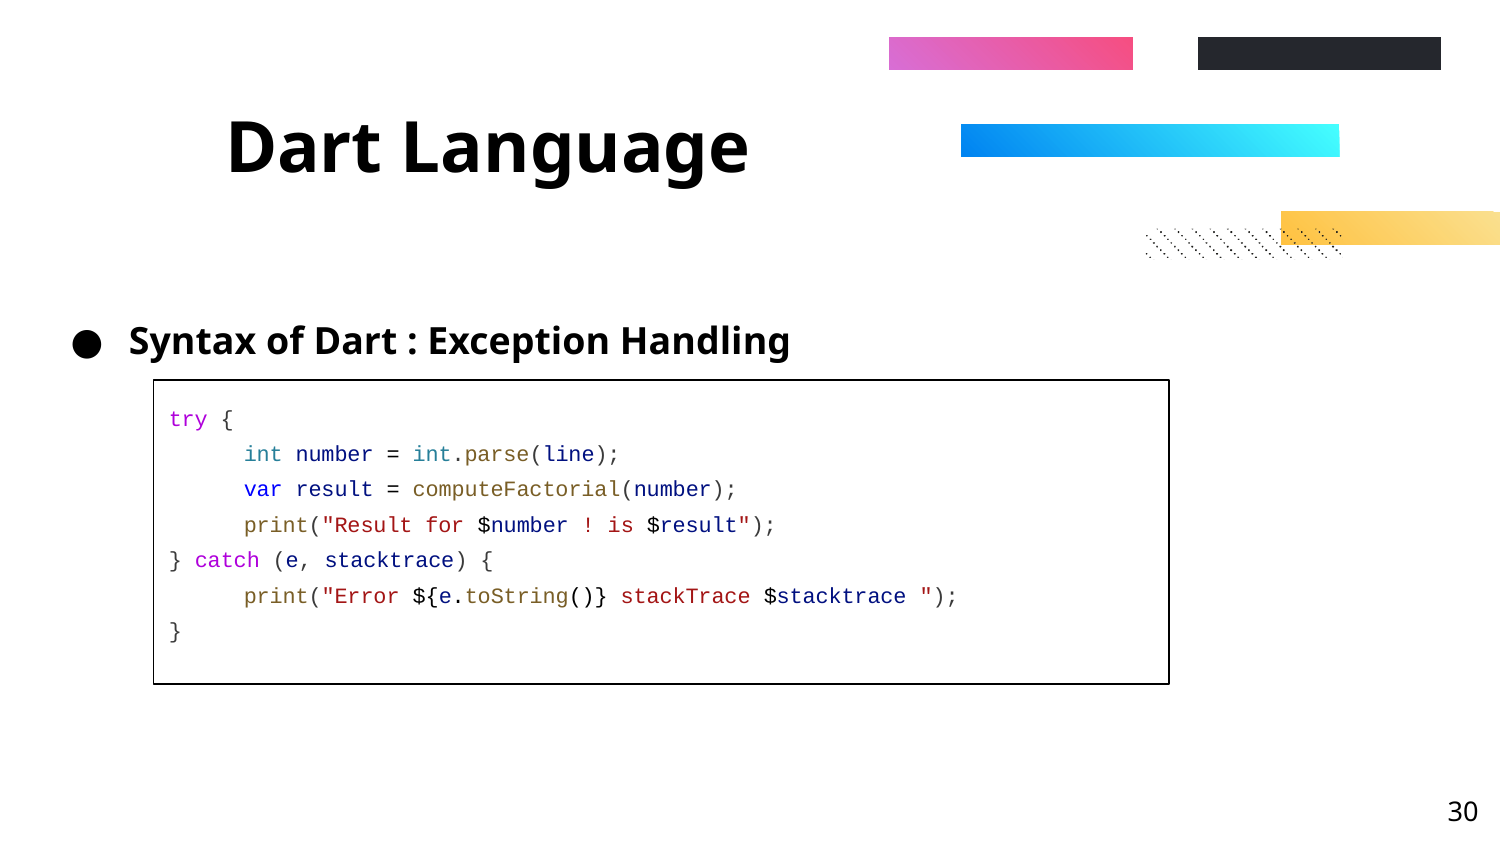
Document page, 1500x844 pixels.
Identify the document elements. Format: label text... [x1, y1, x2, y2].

picture [1144, 228, 1343, 260]
title Dart Language [17, 37, 959, 251]
subtitle Syntax of Dart : Exception Handling [38, 279, 1475, 829]
text_box try { int number = int.parse(line); var result = computeFactorial(number); print("Result for $number ! is $result"); } catch (e, stacktrace) { print("Error ${e.toString()} stackTrace $stacktrace "); } [153, 380, 1169, 684]
slide_number ‹#› [1403, 779, 1494, 844]
